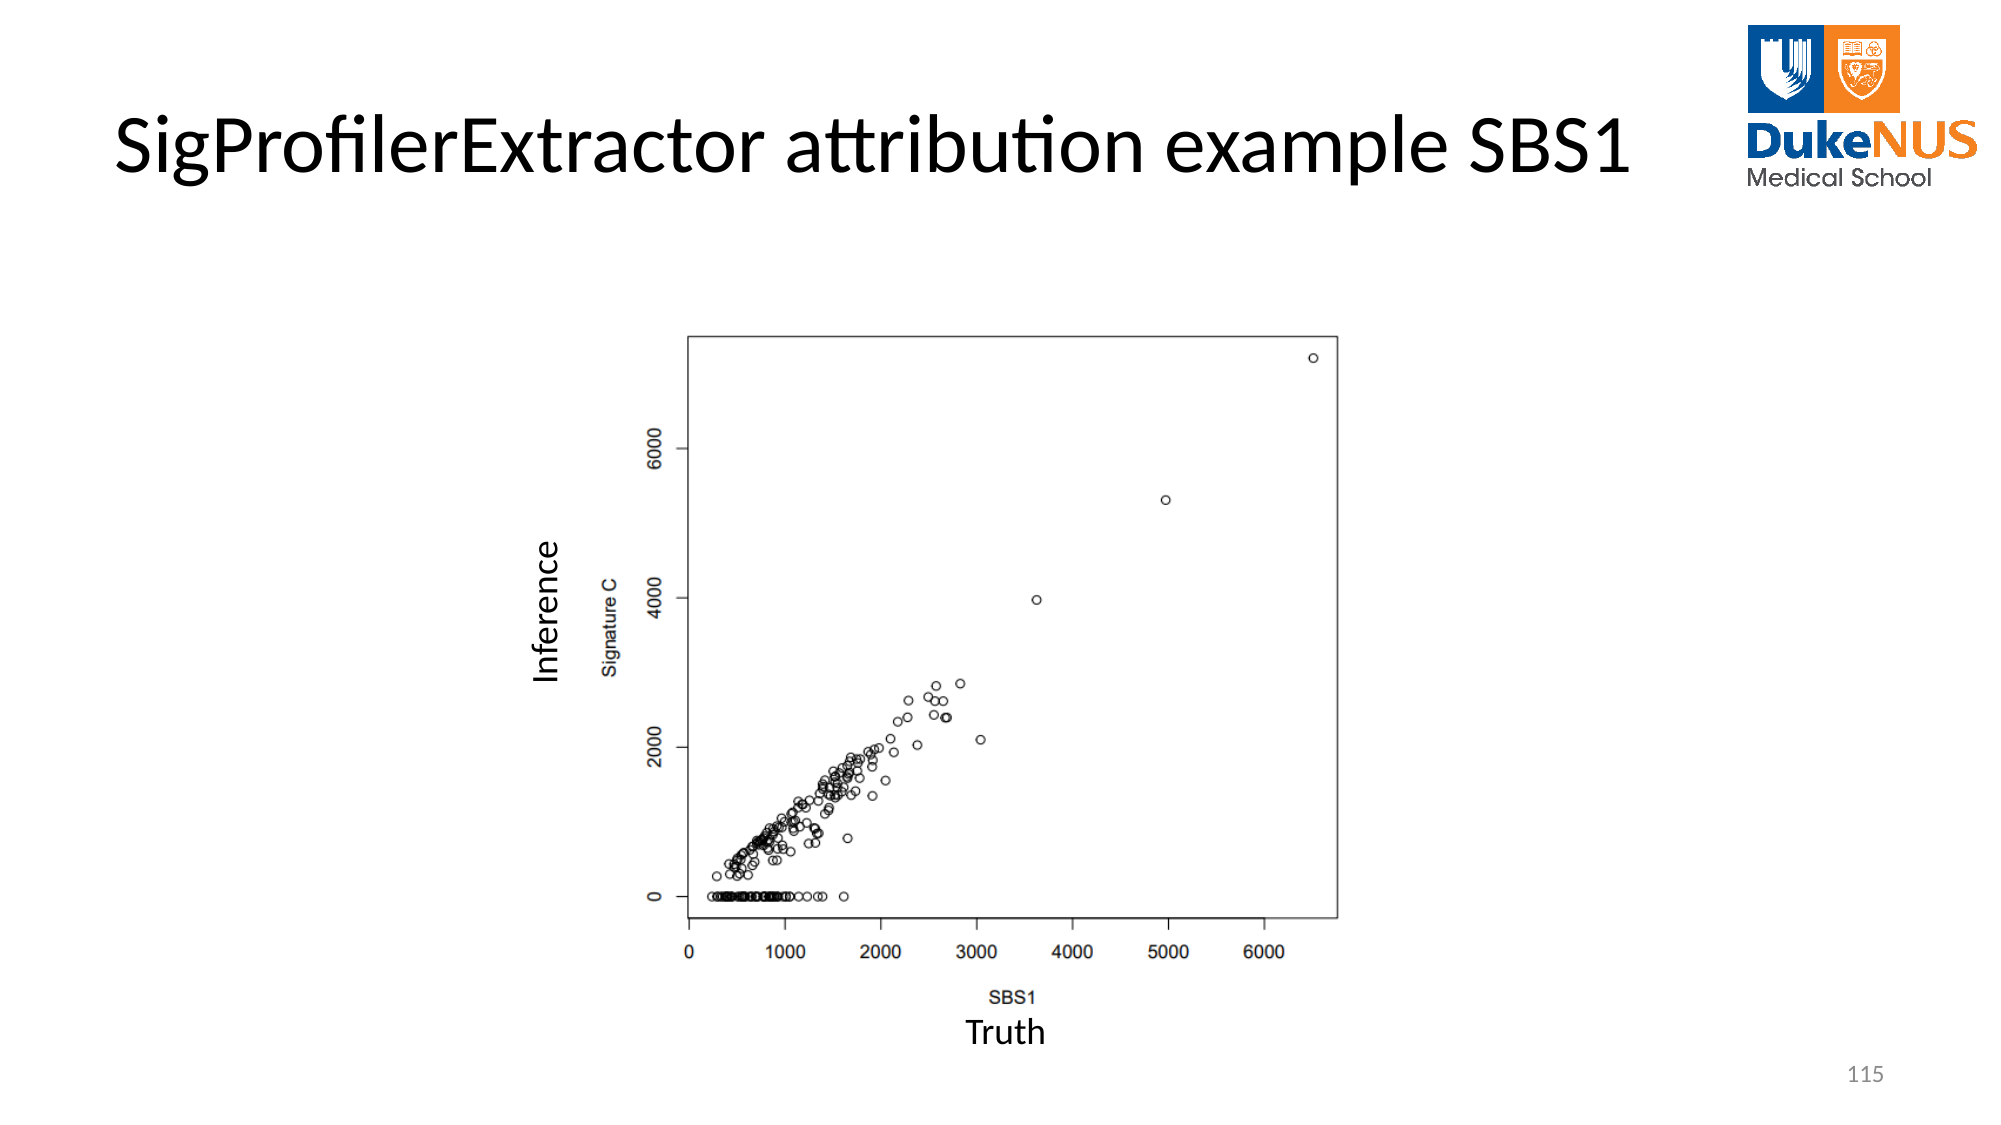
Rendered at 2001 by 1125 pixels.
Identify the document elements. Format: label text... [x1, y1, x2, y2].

picture [561, 286, 1378, 1027]
title SigProfilerExtractor attribution example SBS1 [99, 45, 1900, 233]
slide_number 115 [1433, 1042, 1900, 1103]
text_box Inference [512, 526, 555, 700]
picture [1737, 12, 1978, 189]
text_box Truth [950, 1035, 1062, 1060]
